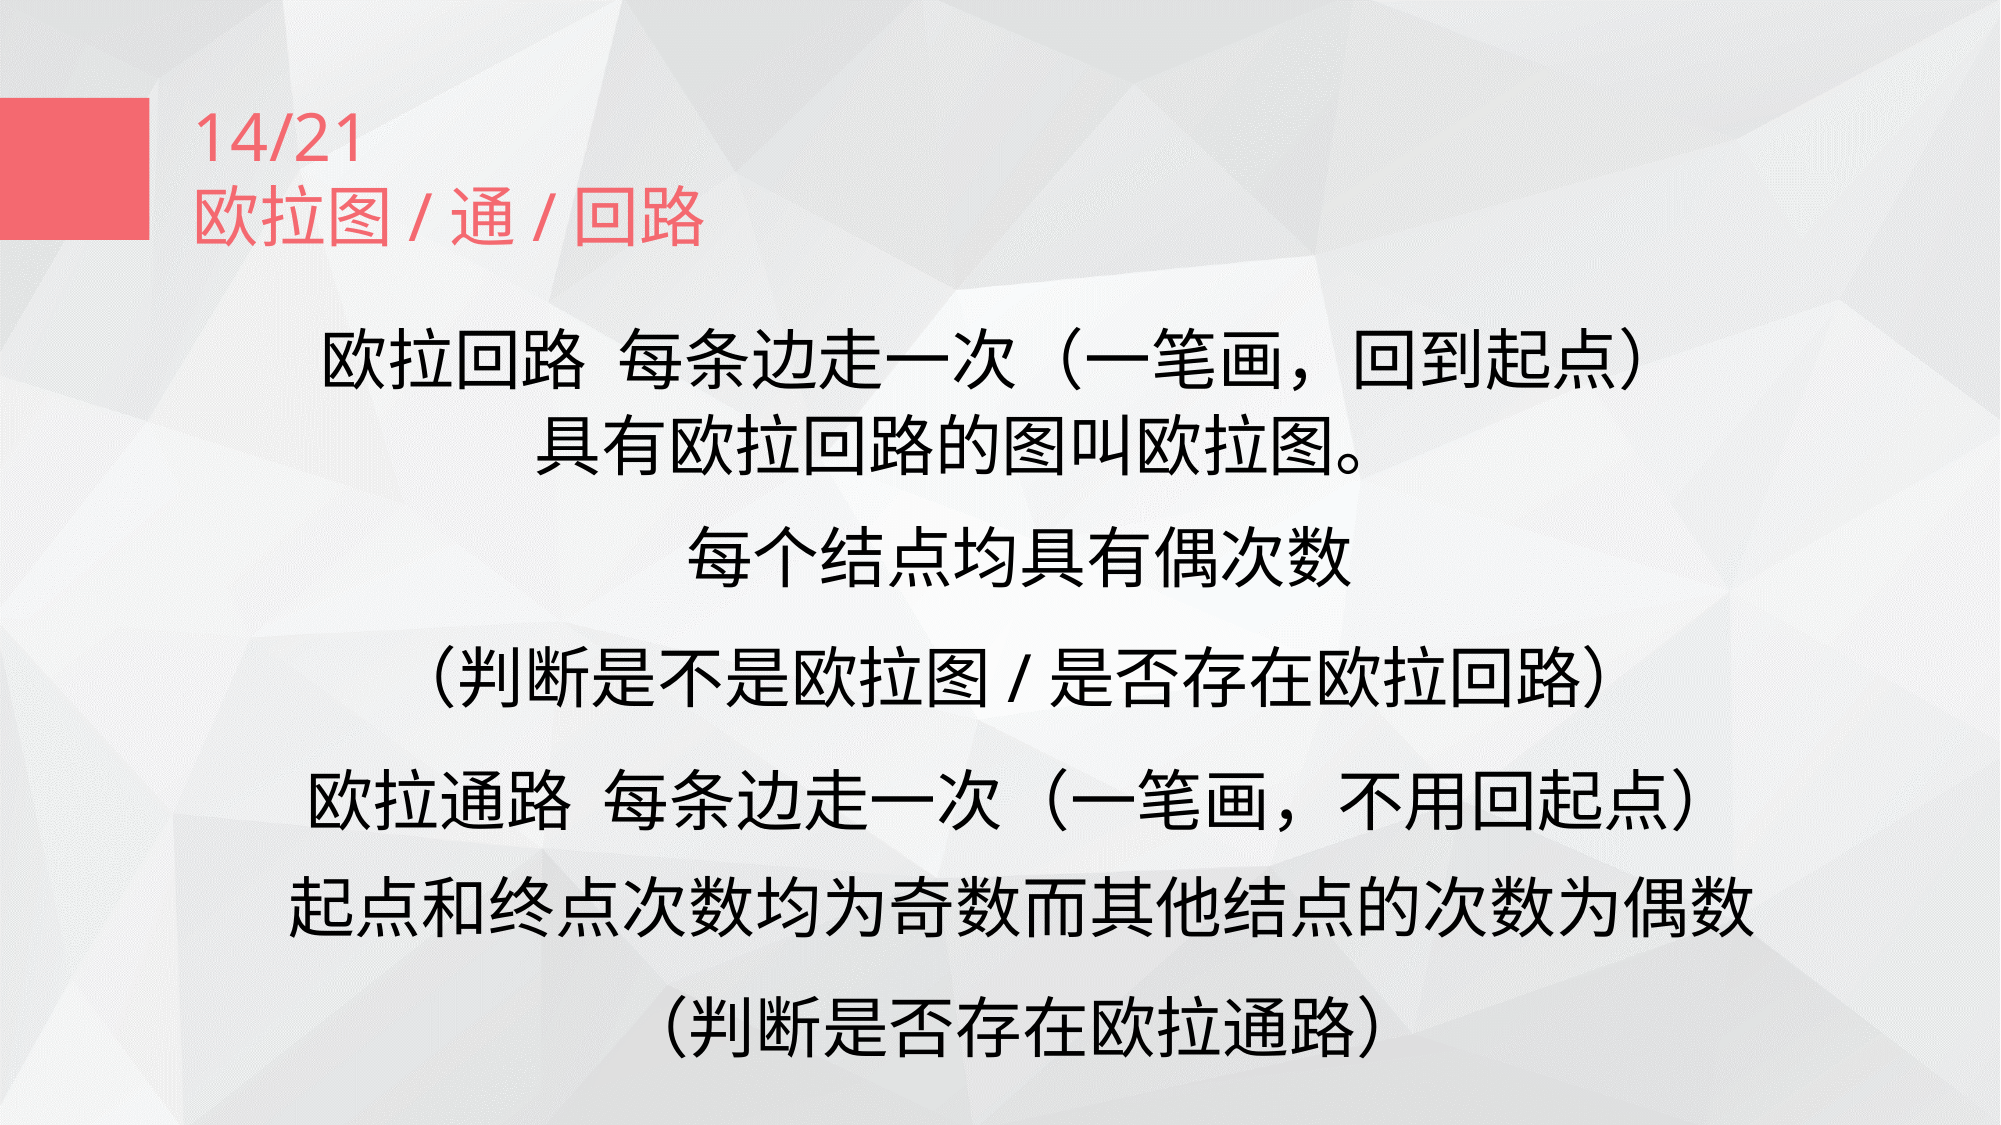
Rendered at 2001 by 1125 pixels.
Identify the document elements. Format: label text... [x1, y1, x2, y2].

text_box 每个结点均具有偶次数 （判断是不是欧拉图/是否存在欧拉回路） [306, 468, 1734, 711]
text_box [0, 87, 1058, 265]
text_box 具有欧拉回路的图叫欧拉图。 [520, 396, 1520, 468]
text_box 欧拉回路 每条边走一次（一笔画，回到起点） [306, 270, 1808, 405]
text_box 欧拉通路 每条边走一次（一笔画，不用回起点） [291, 711, 1794, 818]
picture [0, 0, 2001, 1125]
text_box 起点和终点次数均为奇数而其他结点的次数为偶数（判断是否存在欧拉通路） [237, 818, 1808, 1074]
